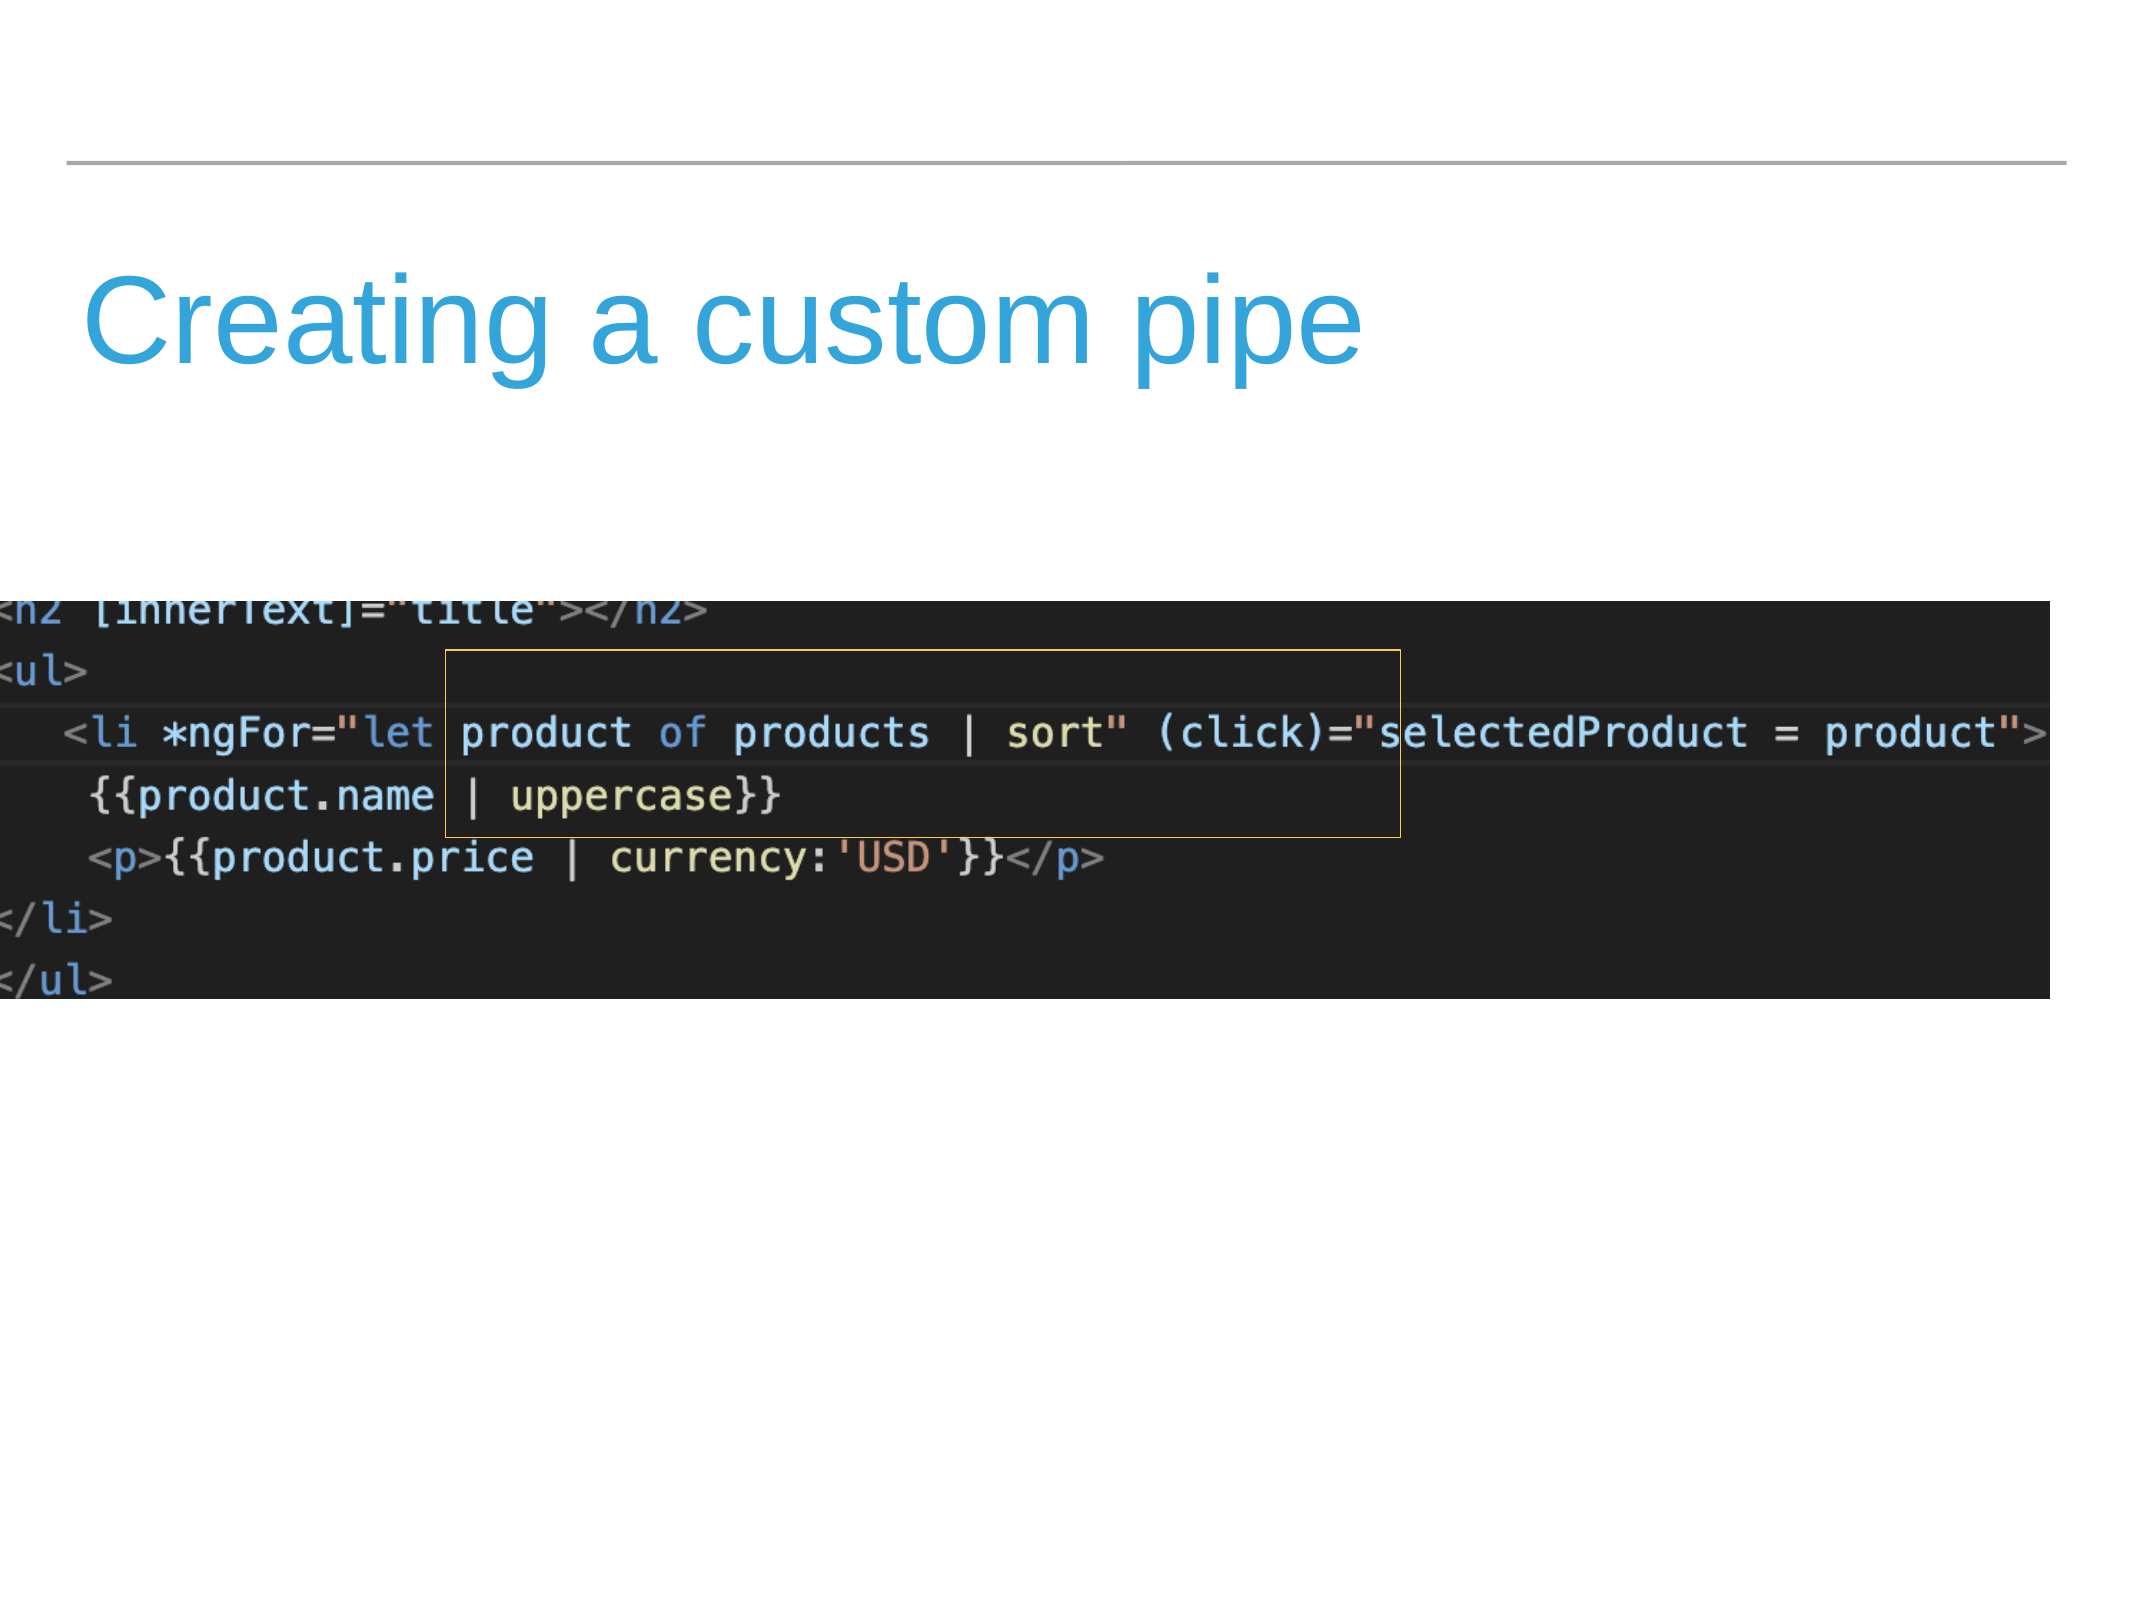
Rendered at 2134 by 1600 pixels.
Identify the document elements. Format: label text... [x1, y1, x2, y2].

picture [0, 600, 2051, 999]
title Creating a custom pipe [66, 252, 2067, 371]
